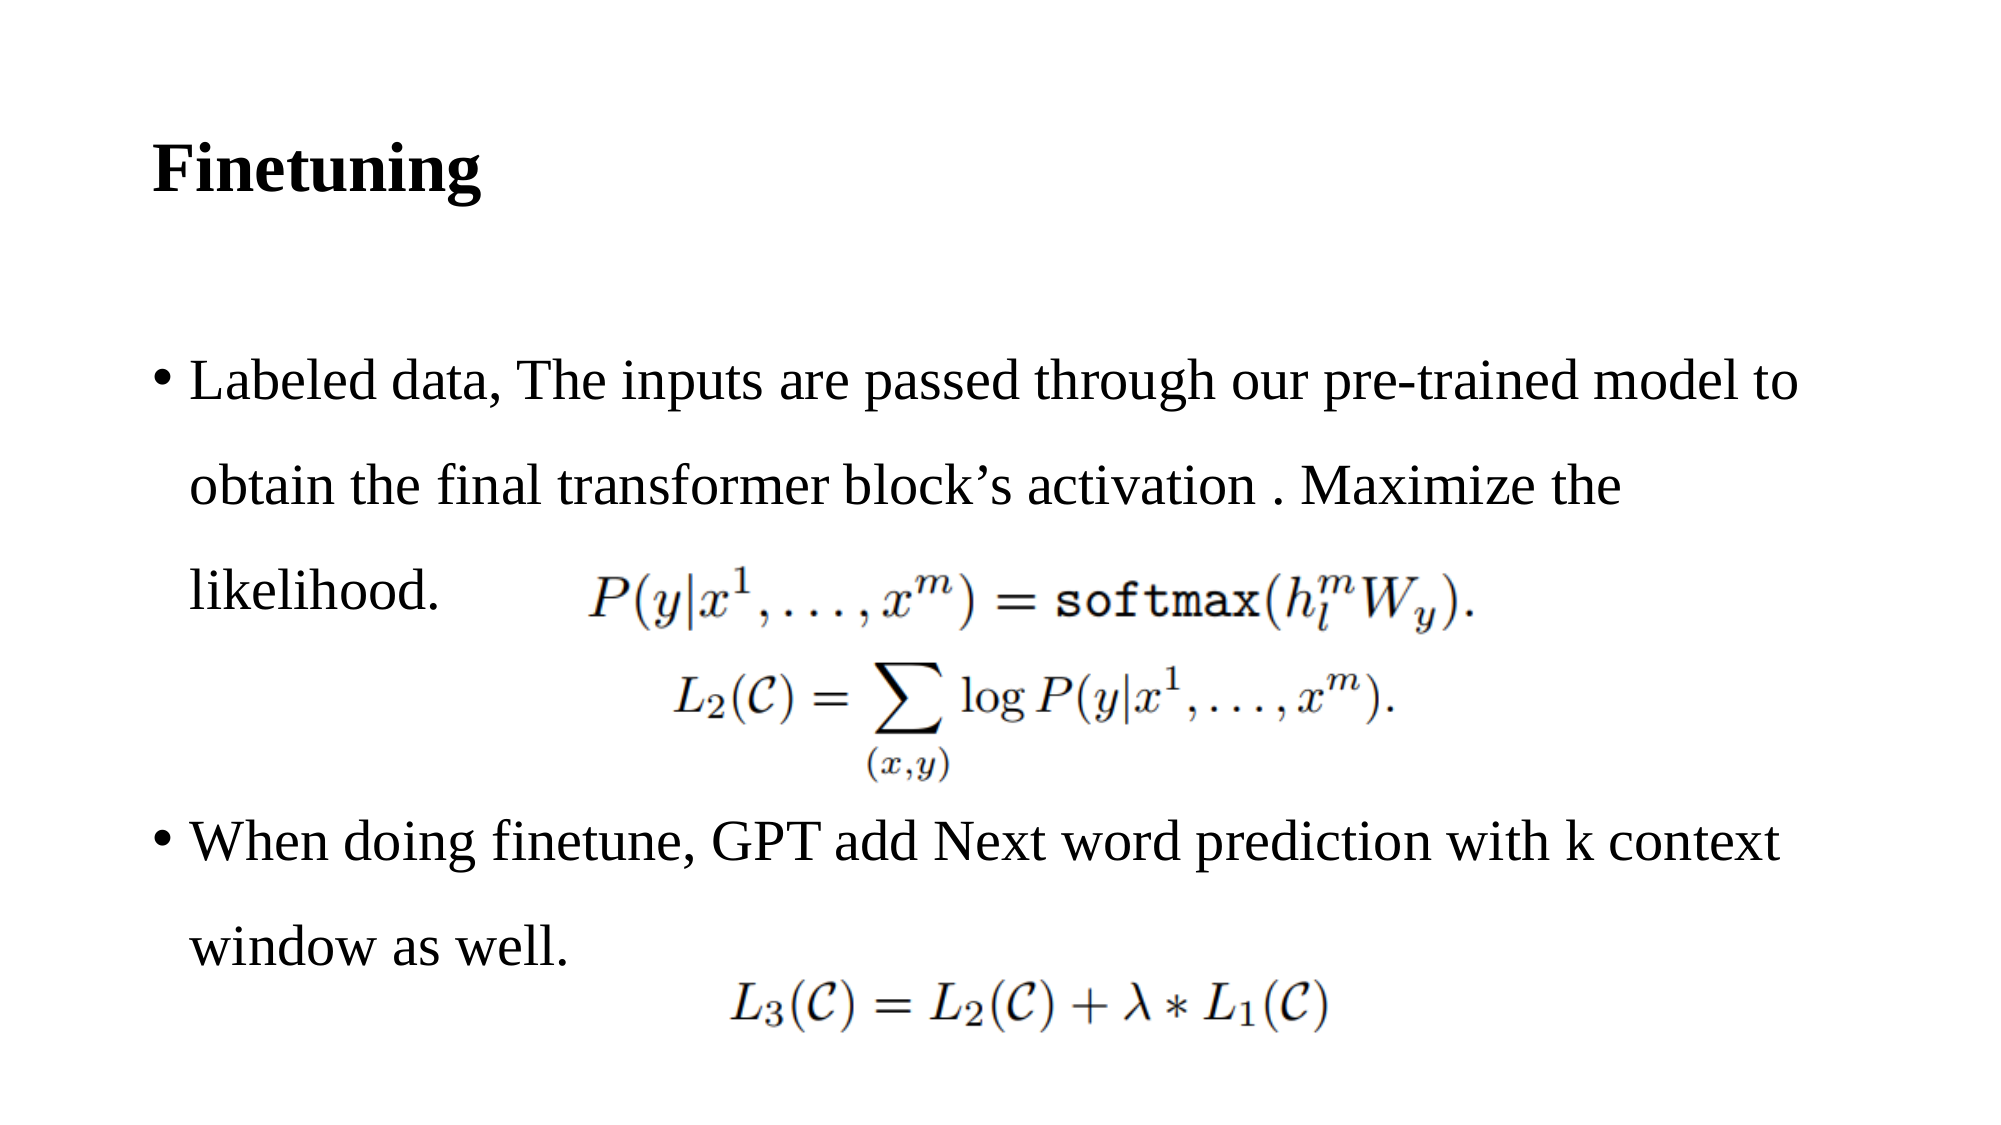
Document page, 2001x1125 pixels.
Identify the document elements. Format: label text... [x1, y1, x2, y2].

picture [707, 960, 1346, 1046]
picture [541, 538, 1512, 799]
title Finetuning [137, 59, 1863, 278]
